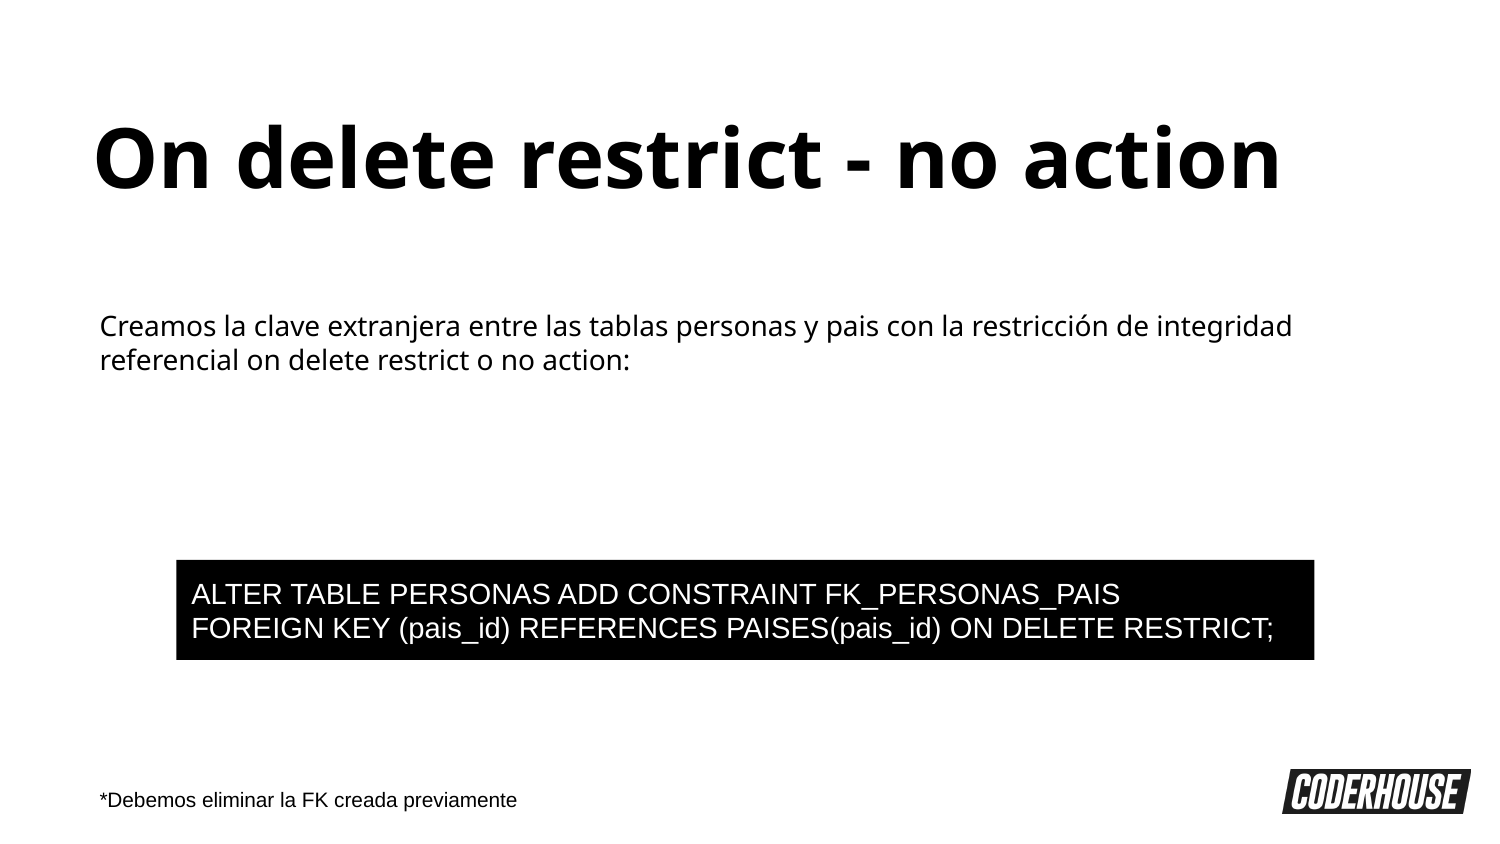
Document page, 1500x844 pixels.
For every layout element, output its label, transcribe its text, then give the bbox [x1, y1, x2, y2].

text_box *Debemos eliminar la FK creada previamente [84, 773, 1047, 824]
text_box ALTER TABLE PERSONAS ADD CONSTRAINT FK_PERSONAS_PAIS FOREIGN KEY (pais_id) REFERENCES PAISES(pais_id) ON DELETE RESTRICT; [176, 559, 1315, 660]
text_box On delete restrict - no action [77, 101, 1414, 222]
picture [1281, 769, 1471, 814]
text_box Creamos la clave extranjera entre las tablas personas y pais con la restricción de integridad referencial on delete restrict o no action: [84, 293, 1365, 380]
